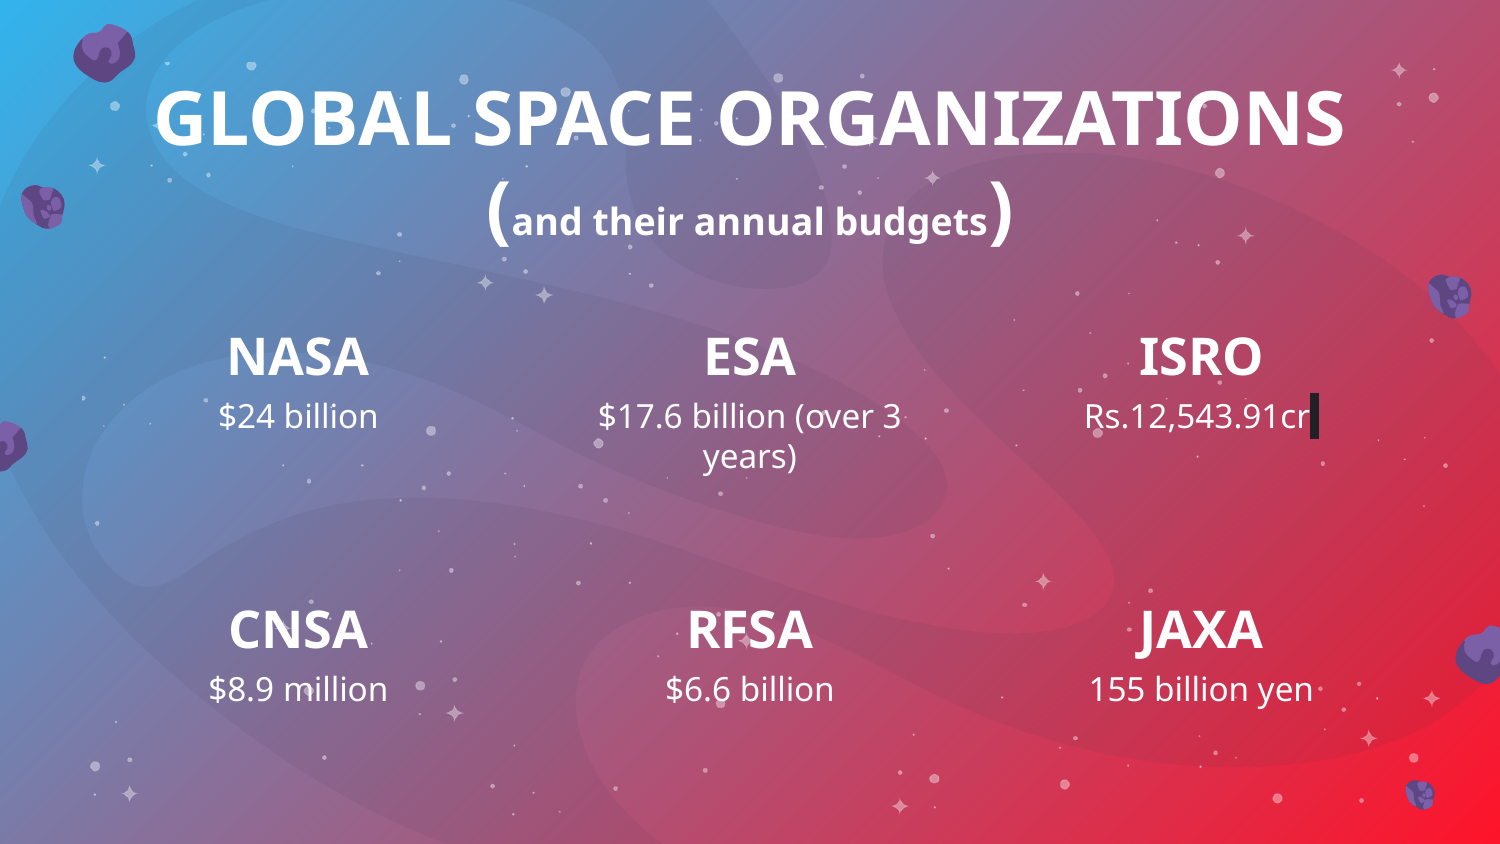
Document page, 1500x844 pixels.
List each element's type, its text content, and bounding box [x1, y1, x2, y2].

subtitle $6.6 billion [569, 668, 931, 756]
subtitle 155 billion yen [1021, 668, 1382, 756]
title NASA [118, 326, 479, 383]
title ISRO [1021, 326, 1382, 383]
title ESA [569, 326, 931, 383]
title RFSA [569, 599, 931, 656]
picture [0, 0, 1500, 844]
title JAXA [1021, 599, 1382, 656]
subtitle $24 billion [118, 395, 479, 483]
subtitle $8.9 million [118, 668, 479, 756]
title GLOBAL SPACE ORGANIZATIONS (and their annual budgets) [118, 70, 1382, 149]
subtitle Rs.12,543.91cr [1021, 395, 1382, 483]
subtitle $17.6 billion (over 3 years) [569, 395, 931, 483]
title CNSA [118, 599, 479, 656]
